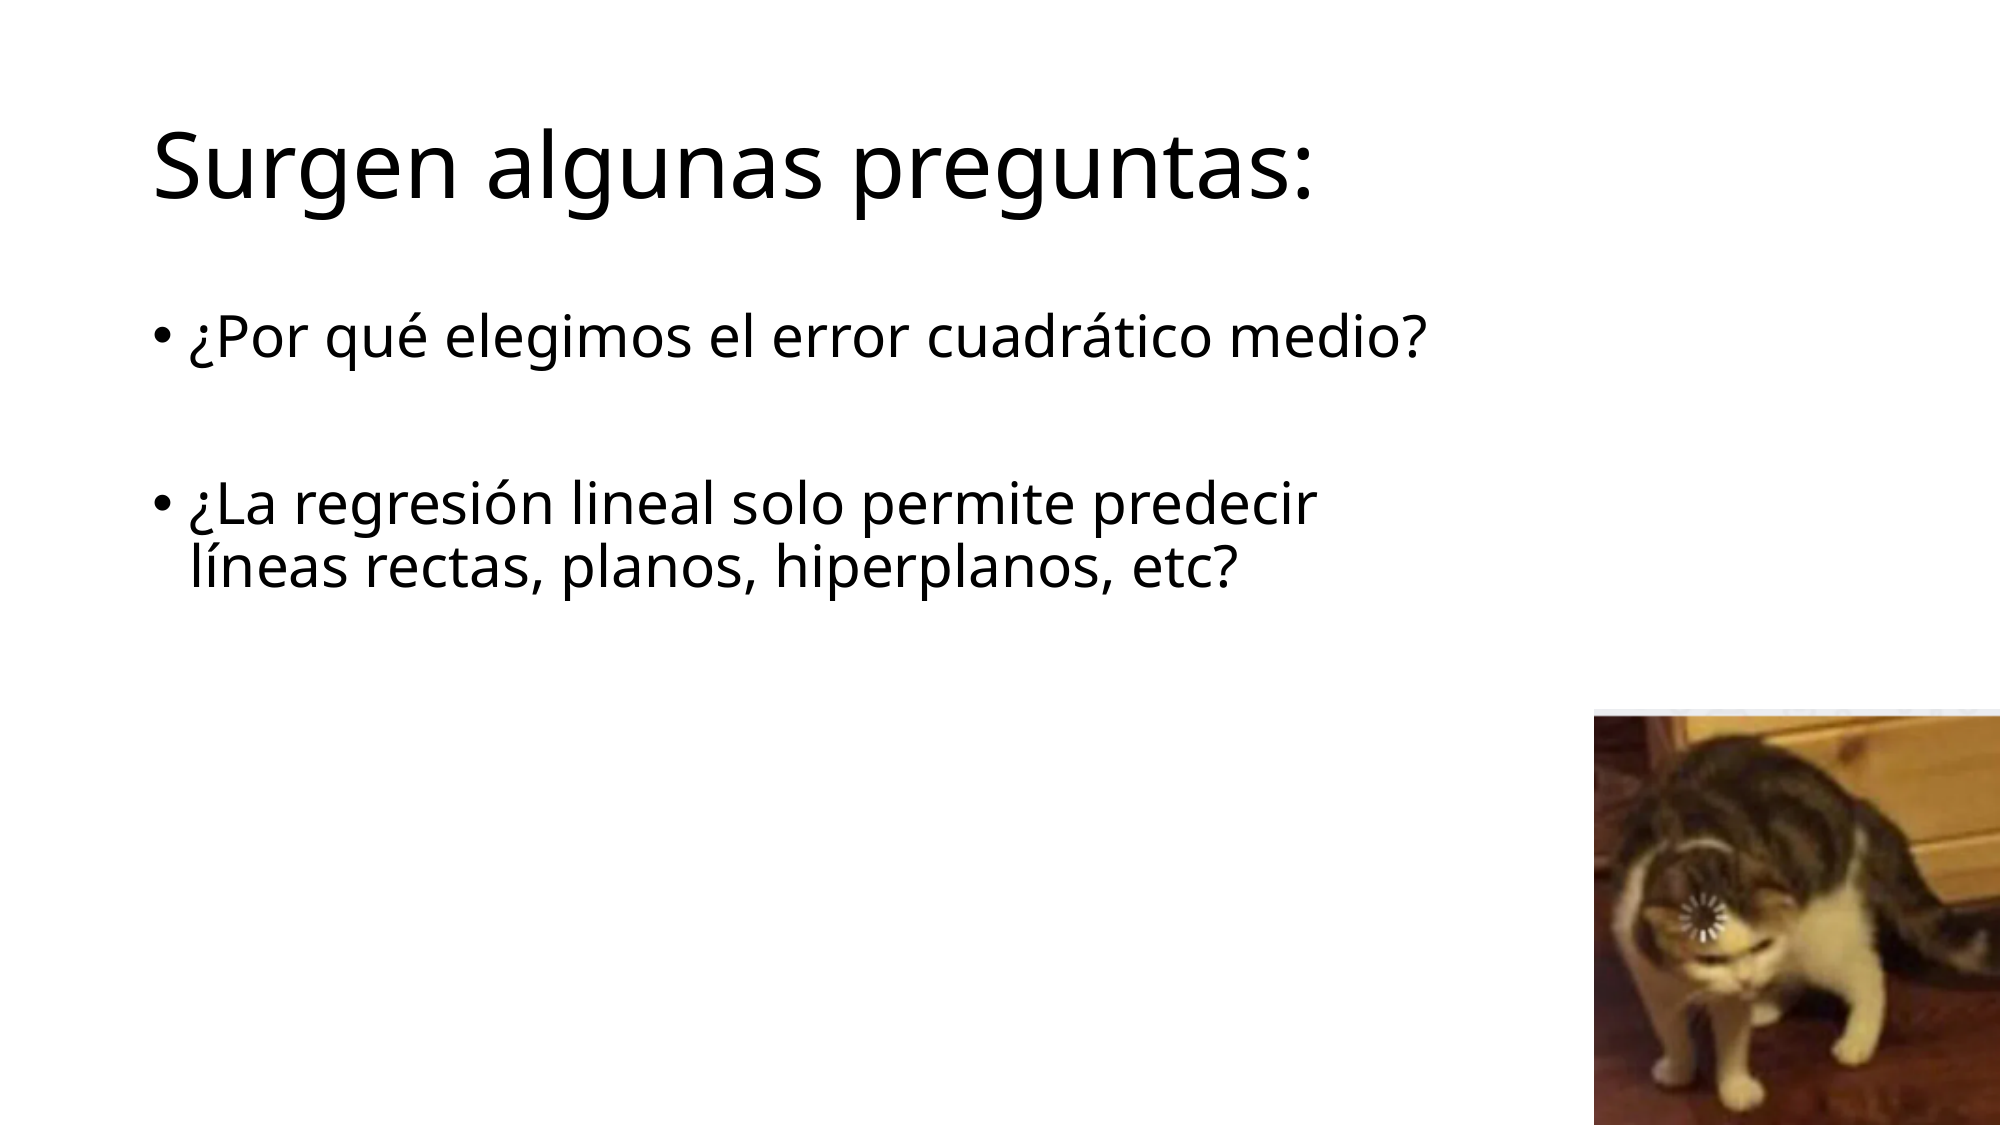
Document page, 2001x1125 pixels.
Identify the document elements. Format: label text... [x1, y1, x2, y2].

list ¿Por qué elegimos el error cuadrático medio? ¿La regresión lineal solo permite predecir líneas rectas, planos, hiperplanos, etc? [137, 299, 1482, 1125]
title Surgen algunas preguntas: [137, 59, 1863, 278]
picture [1593, 709, 2000, 1125]
